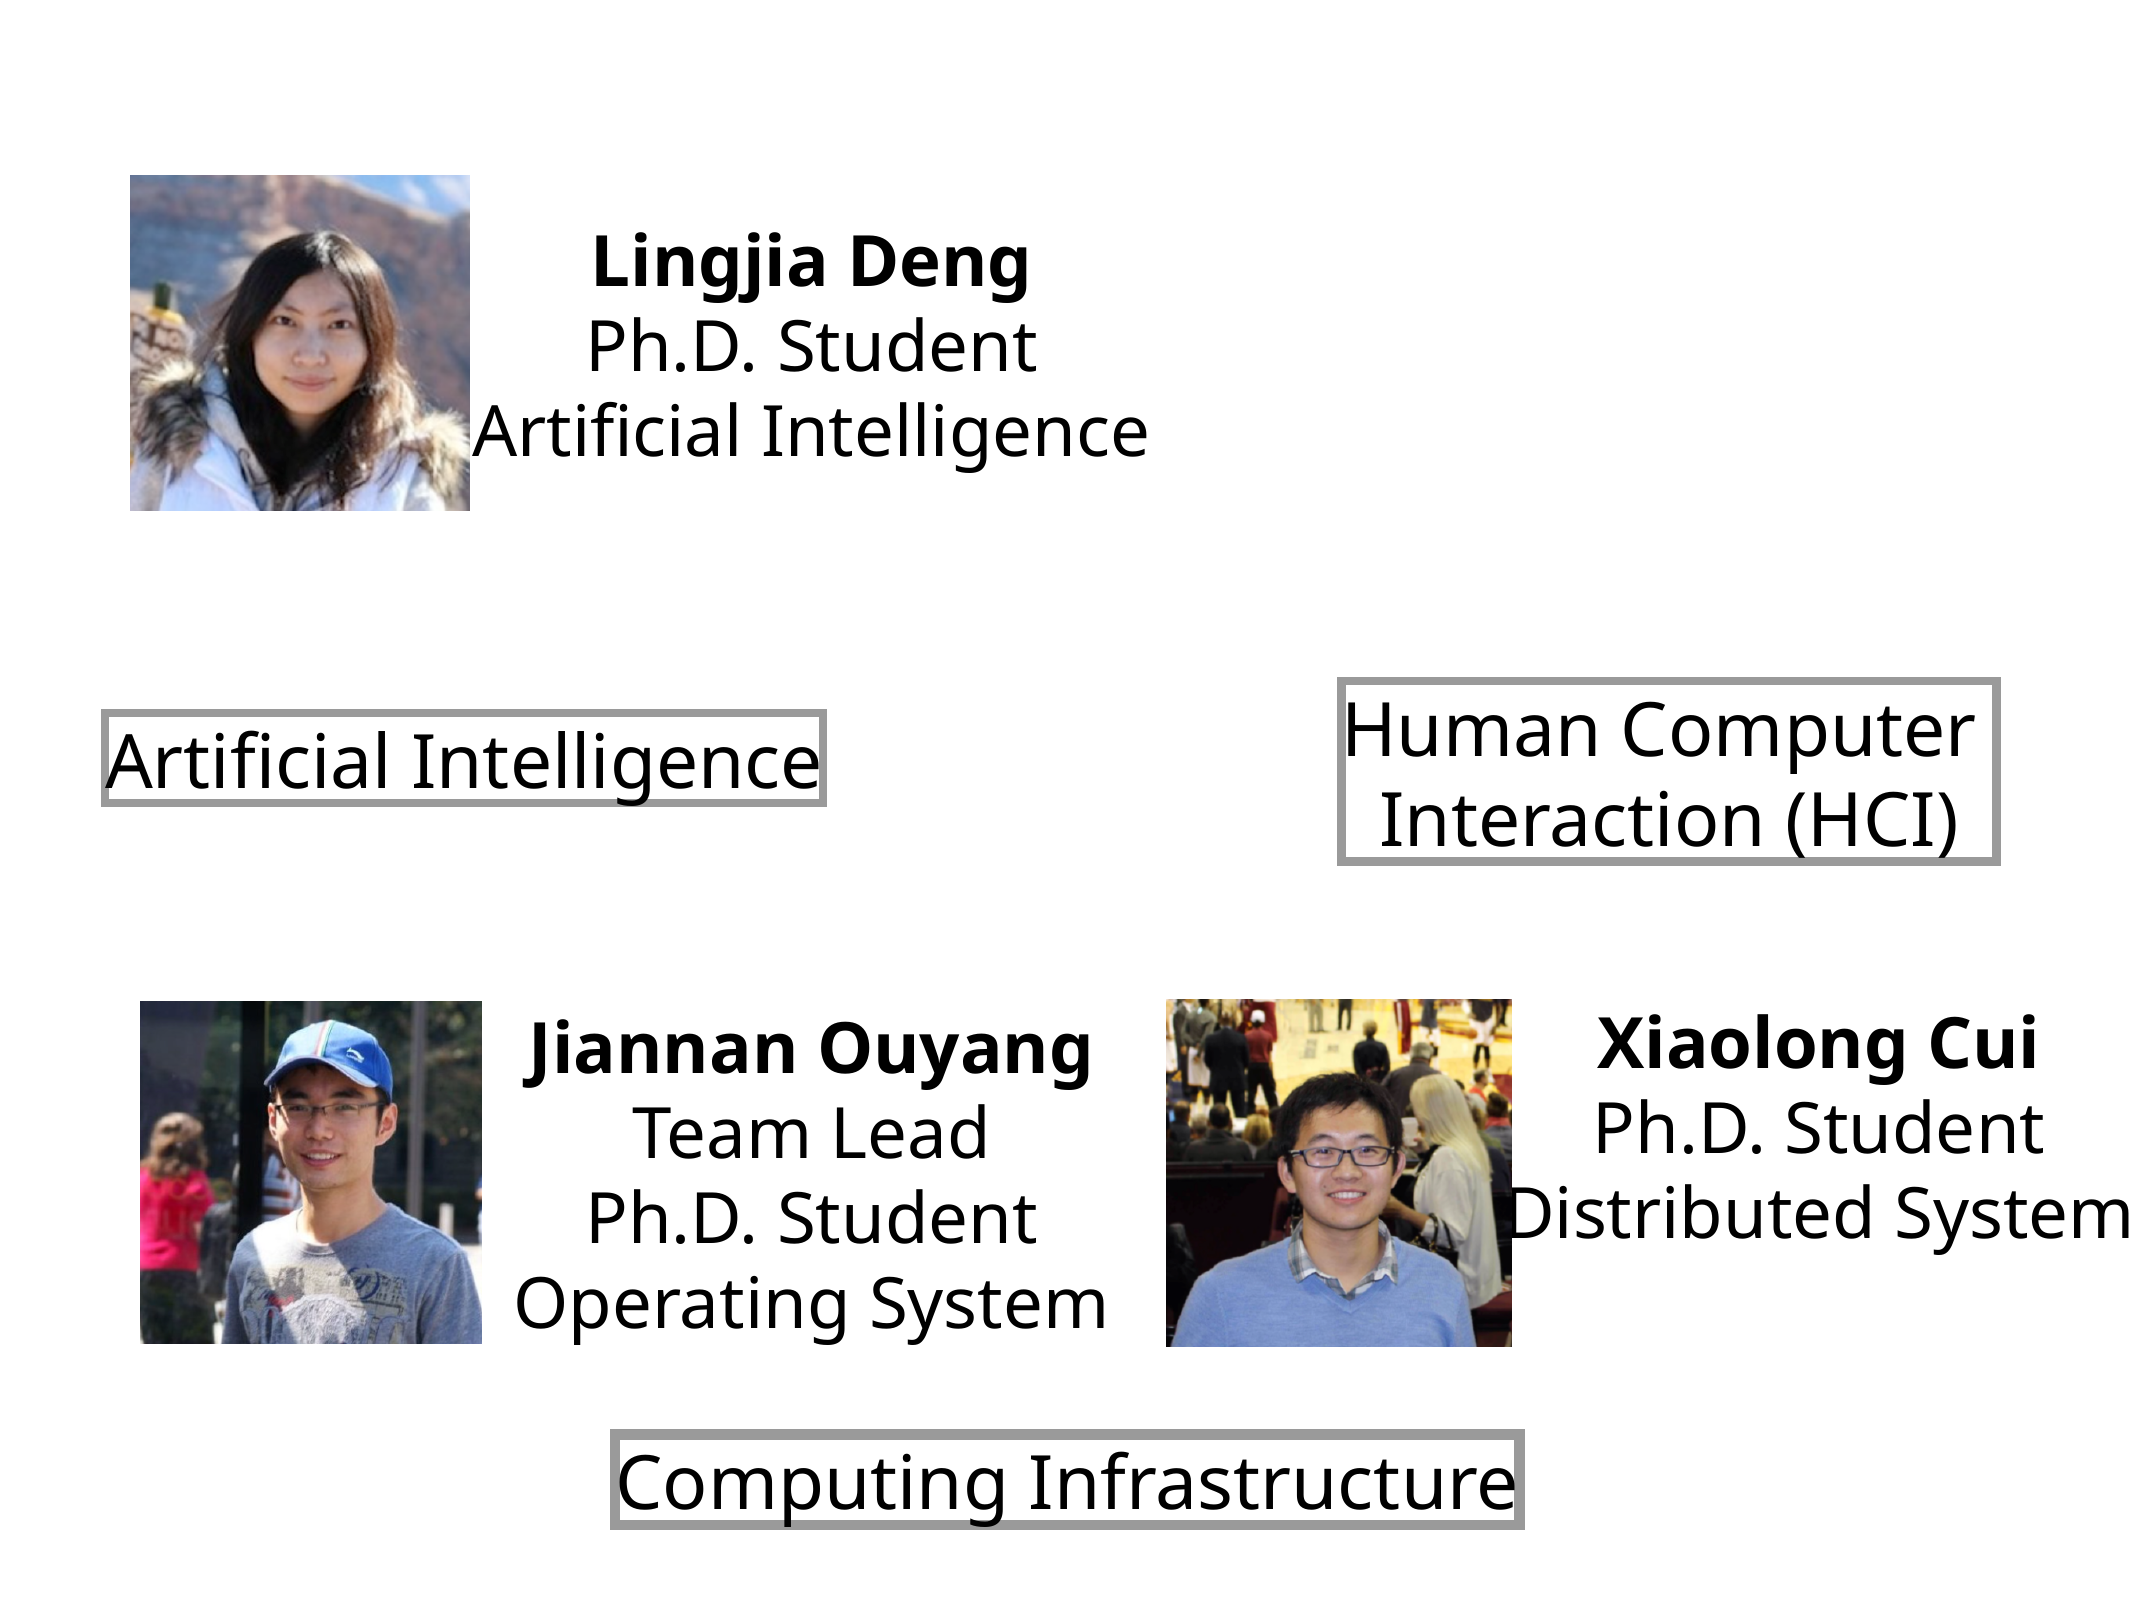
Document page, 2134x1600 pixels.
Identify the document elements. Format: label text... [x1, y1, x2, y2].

text_box Computing Infrastructure [615, 1434, 1520, 1525]
text_box Human Computer Interaction (HCI) [1341, 681, 1997, 862]
picture [1166, 999, 1512, 1347]
picture [139, 1001, 482, 1344]
text_box Xiaolong Cui Ph.D. Student Distributed System [1494, 989, 2134, 1261]
picture [130, 175, 470, 511]
text_box Lingjia Deng Ph.D. Student Artificial Intelligence [470, 207, 1160, 479]
text_box Jiannan Ouyang Team Lead Ph.D. Student Operating System [505, 994, 1119, 1351]
text_box Artificial Intelligence [105, 712, 824, 804]
